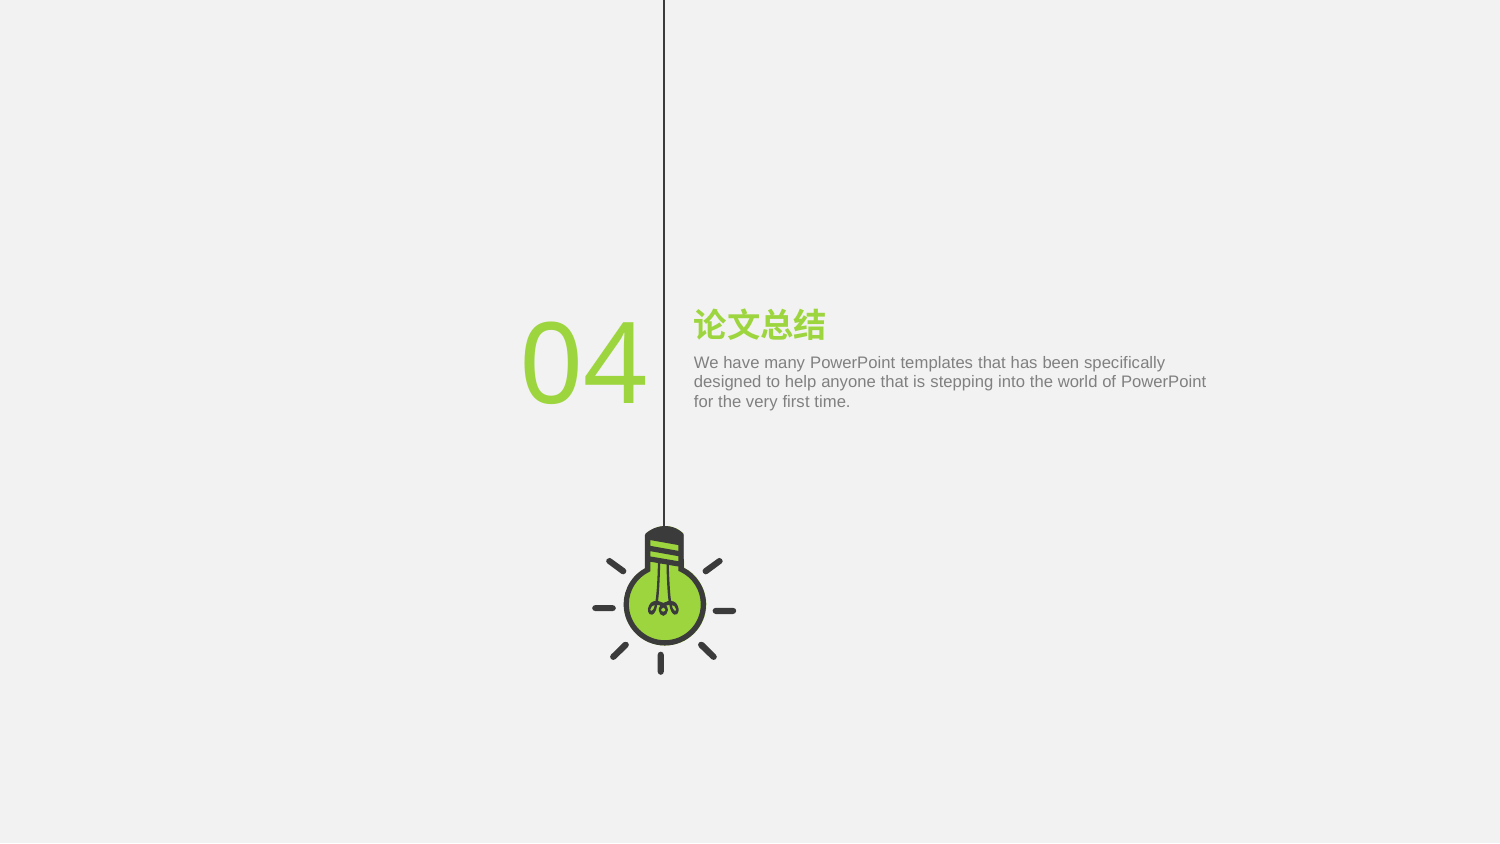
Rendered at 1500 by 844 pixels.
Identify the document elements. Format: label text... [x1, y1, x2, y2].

text_box 论文总结 [740, 304, 1208, 343]
text_box 04 [513, 290, 586, 427]
text_box We have many PowerPoint templates that has been specifically designed to help anyone that is stepping into the world of PowerPoint for the very first time. [740, 343, 1238, 419]
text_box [591, 0, 737, 676]
